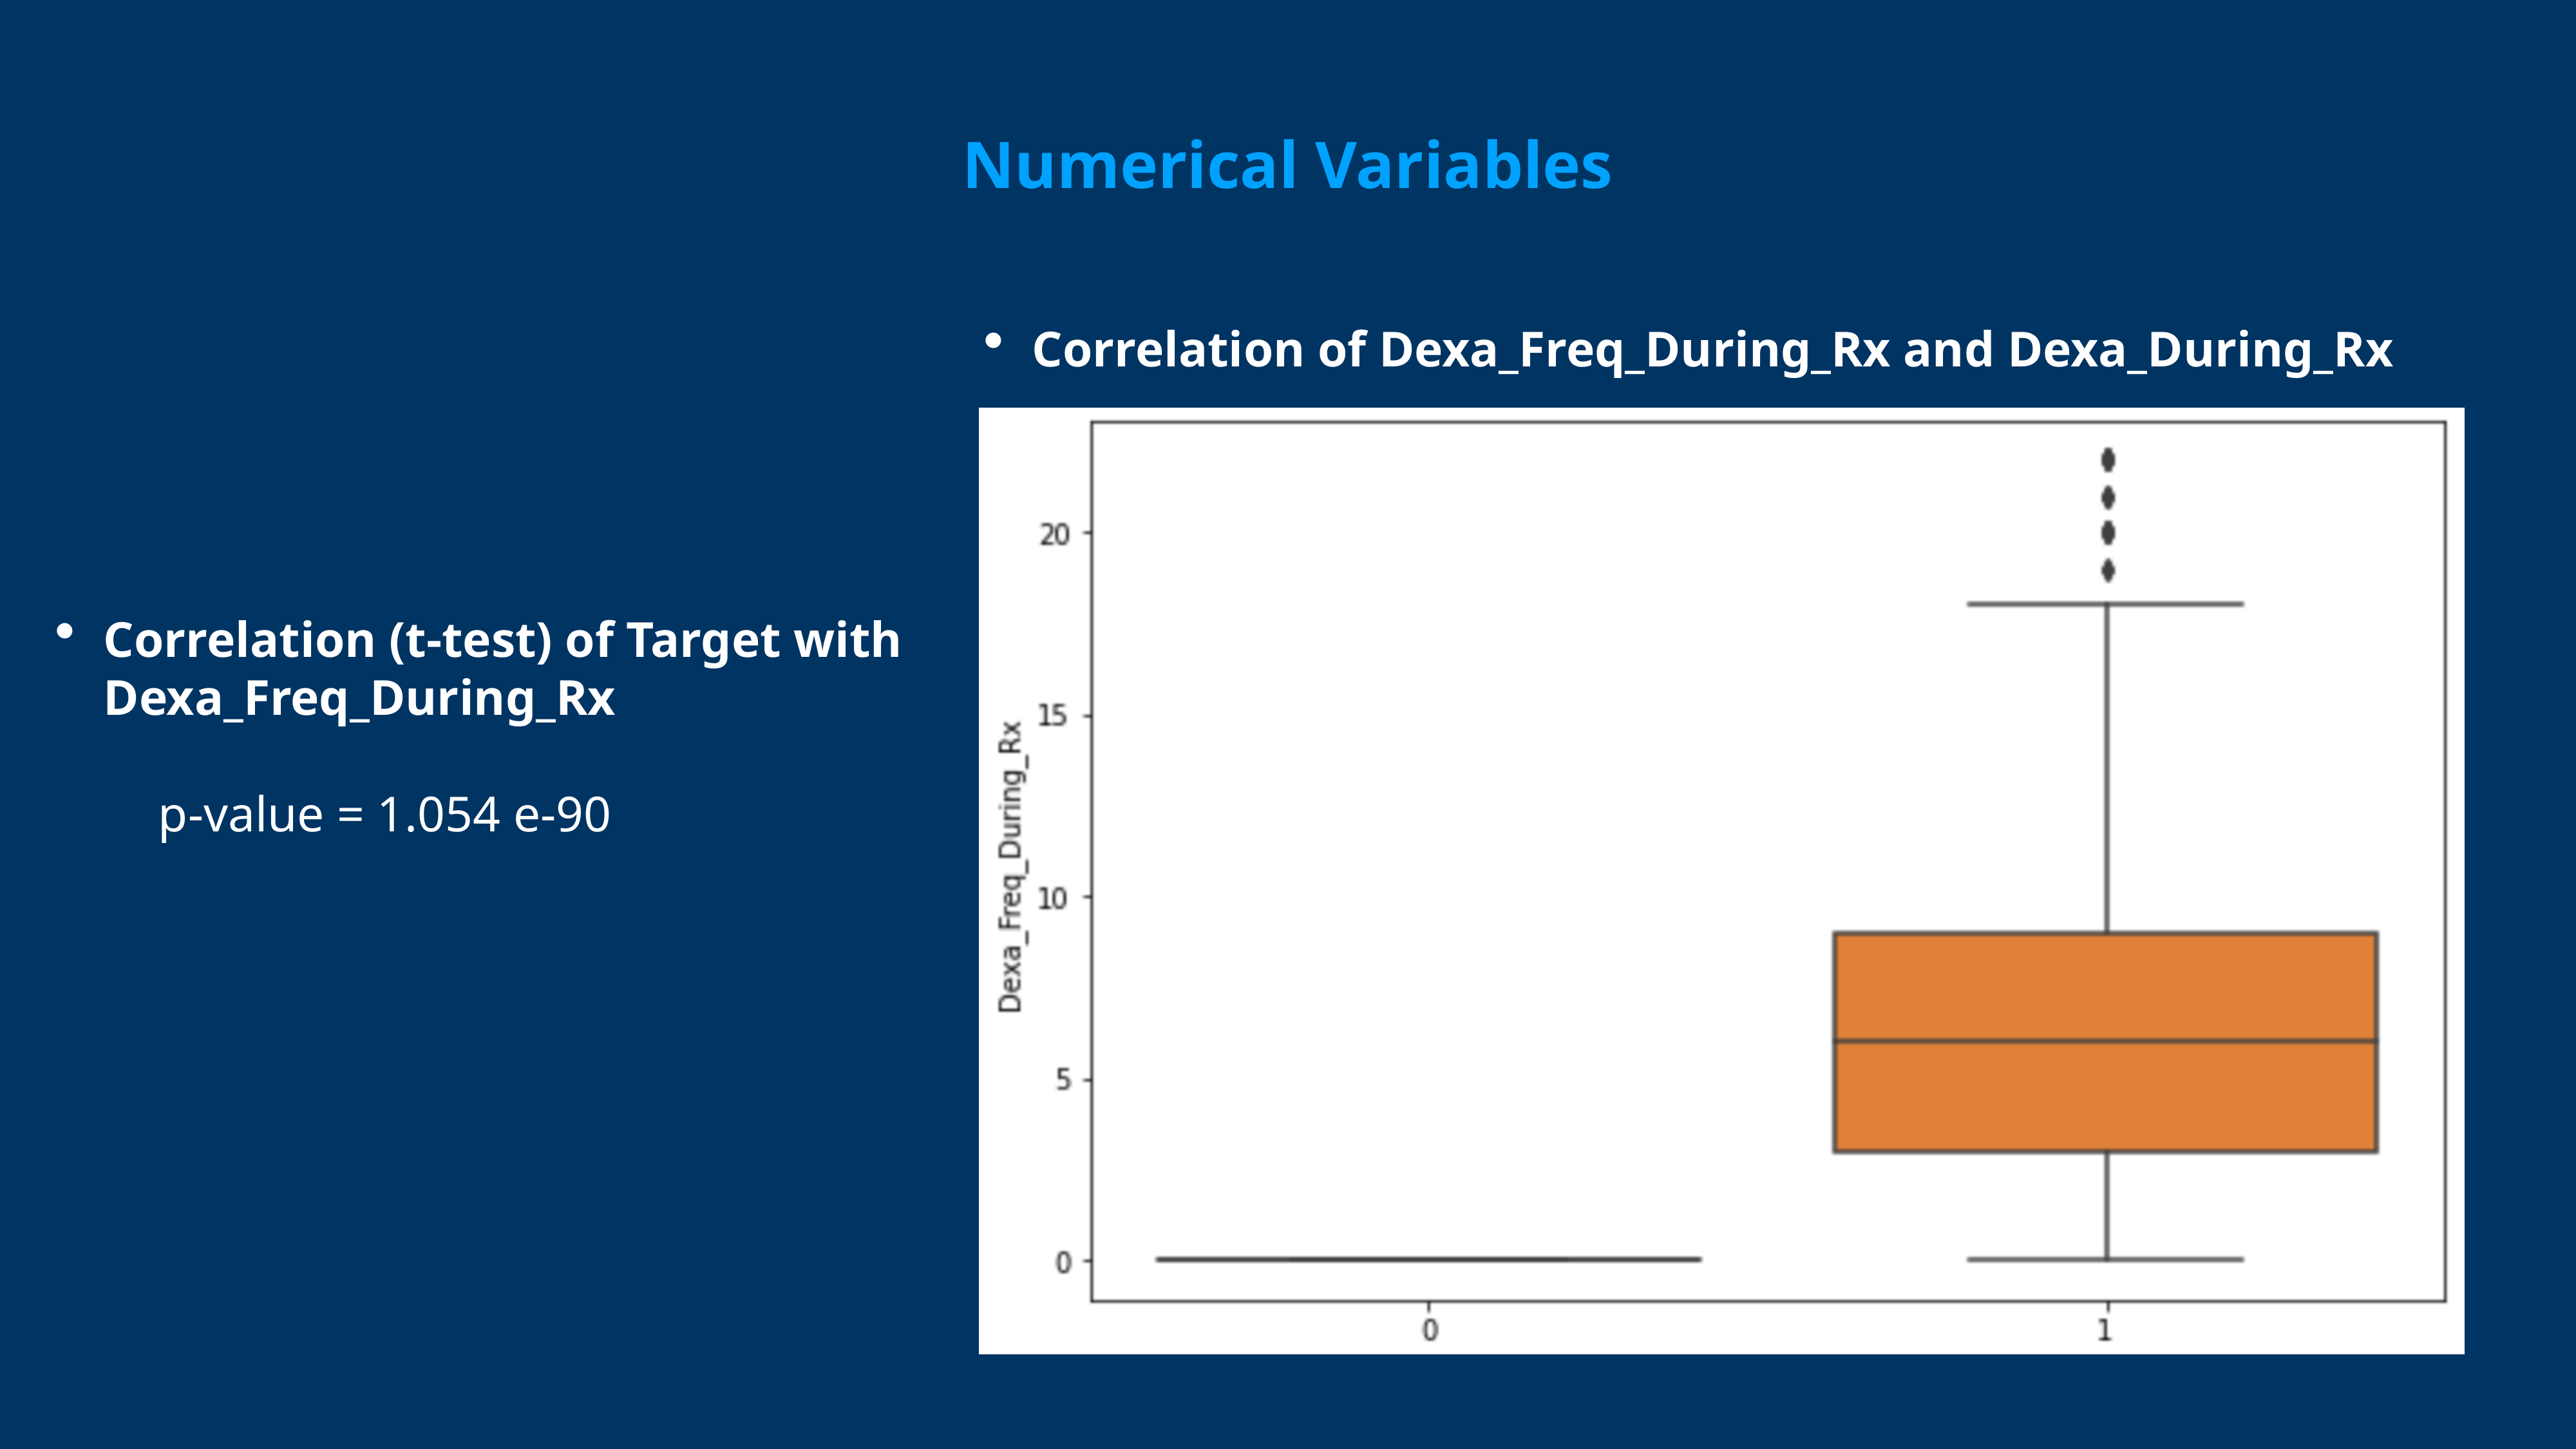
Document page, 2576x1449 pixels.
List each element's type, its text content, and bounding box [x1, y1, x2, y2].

text_box Correlation (t-test) of Target with Dexa_Freq_During_Rx [50, 603, 916, 730]
picture [978, 408, 2465, 1355]
text_box p-value = 1.054 e-90 [0, 778, 978, 847]
text_box Correlation of Dexa_Freq_During_Rx and Dexa_During_Rx [978, 312, 2576, 382]
text_box Numerical Variables [6, 118, 2570, 207]
